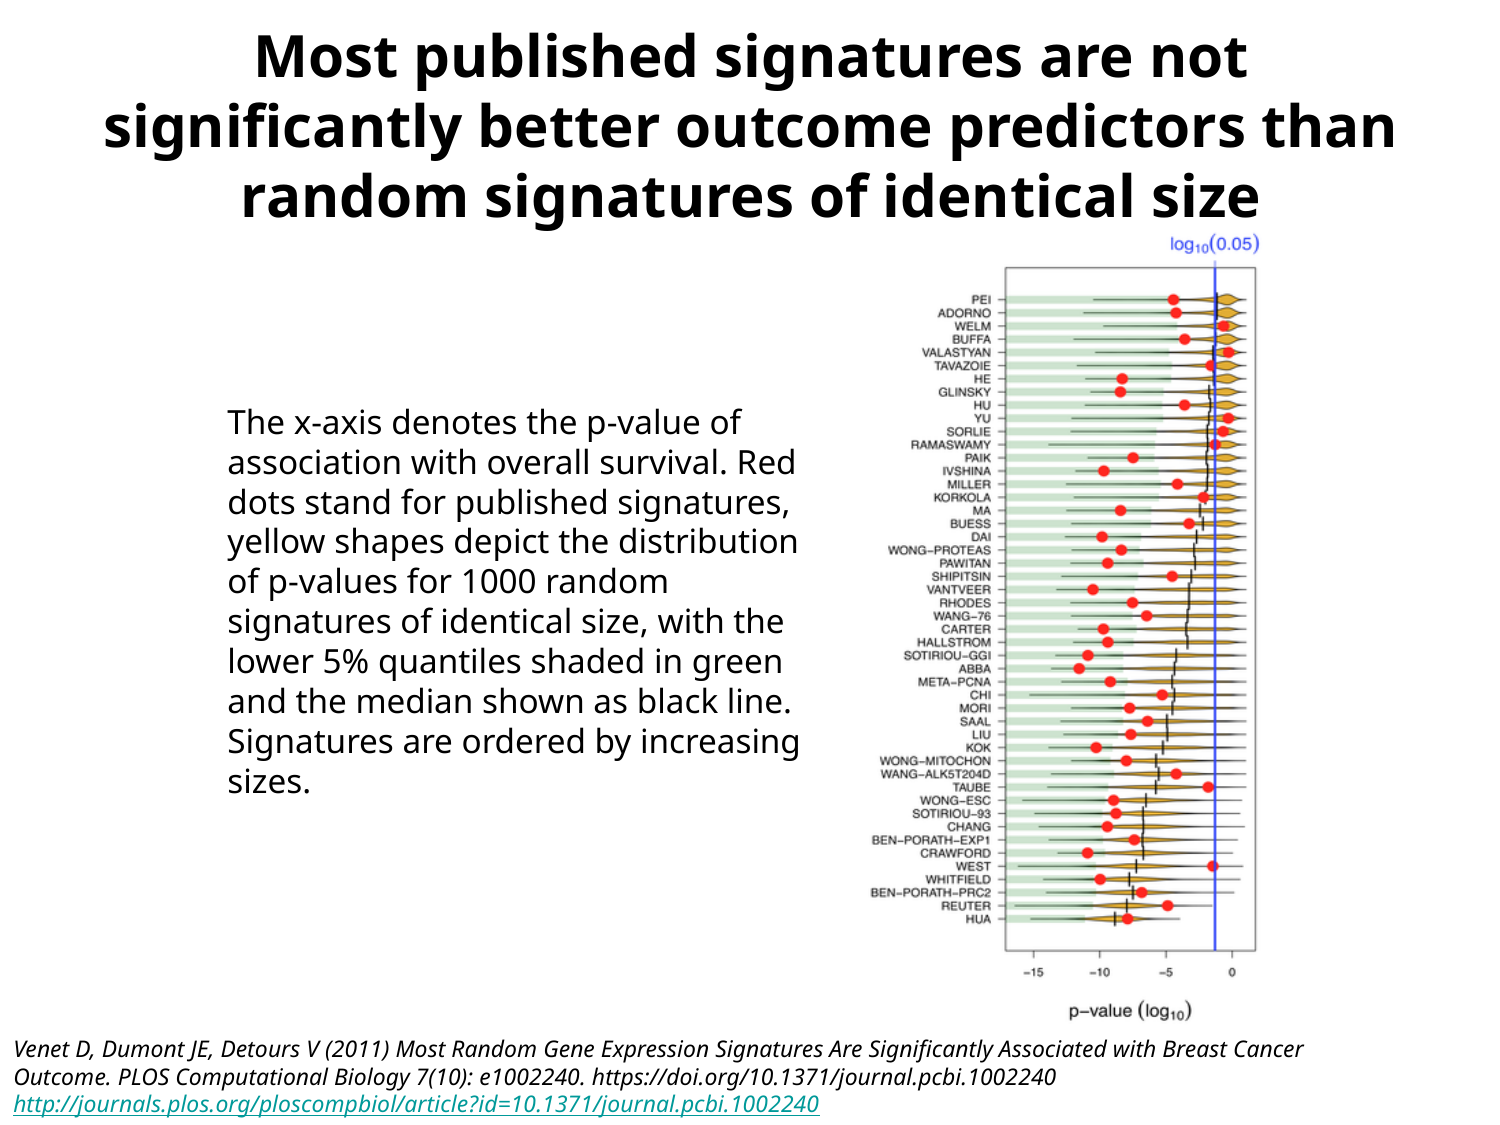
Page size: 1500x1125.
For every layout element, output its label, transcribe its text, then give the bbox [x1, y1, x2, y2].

text_box The x-axis denotes the p-value of association with overall survival. Red dots stand for published signatures, yellow shapes depict the distribution of p-values for 1000 random signatures of identical size, with the lower 5% quantiles shaded in green and the median shown as black line. Signatures are ordered by increasing sizes. [212, 393, 834, 808]
list Most published signatures are not significantly better outcome predictors than random signatures of identical size [53, 12, 1449, 664]
picture [868, 230, 1263, 1026]
text_box Venet D, Dumont JE, Detours V (2011) Most Random Gene Expression Signatures Are Significantly Associated with Breast Cancer Outcome. PLOS Computational Biology 7(10): e1002240. https://doi.org/10.1371/journal.pcbi.1002240 http://journals.plos.org/ploscompbiol/article?id=10.1371/journal.pcbi.1002240 [0, 1028, 1370, 1125]
